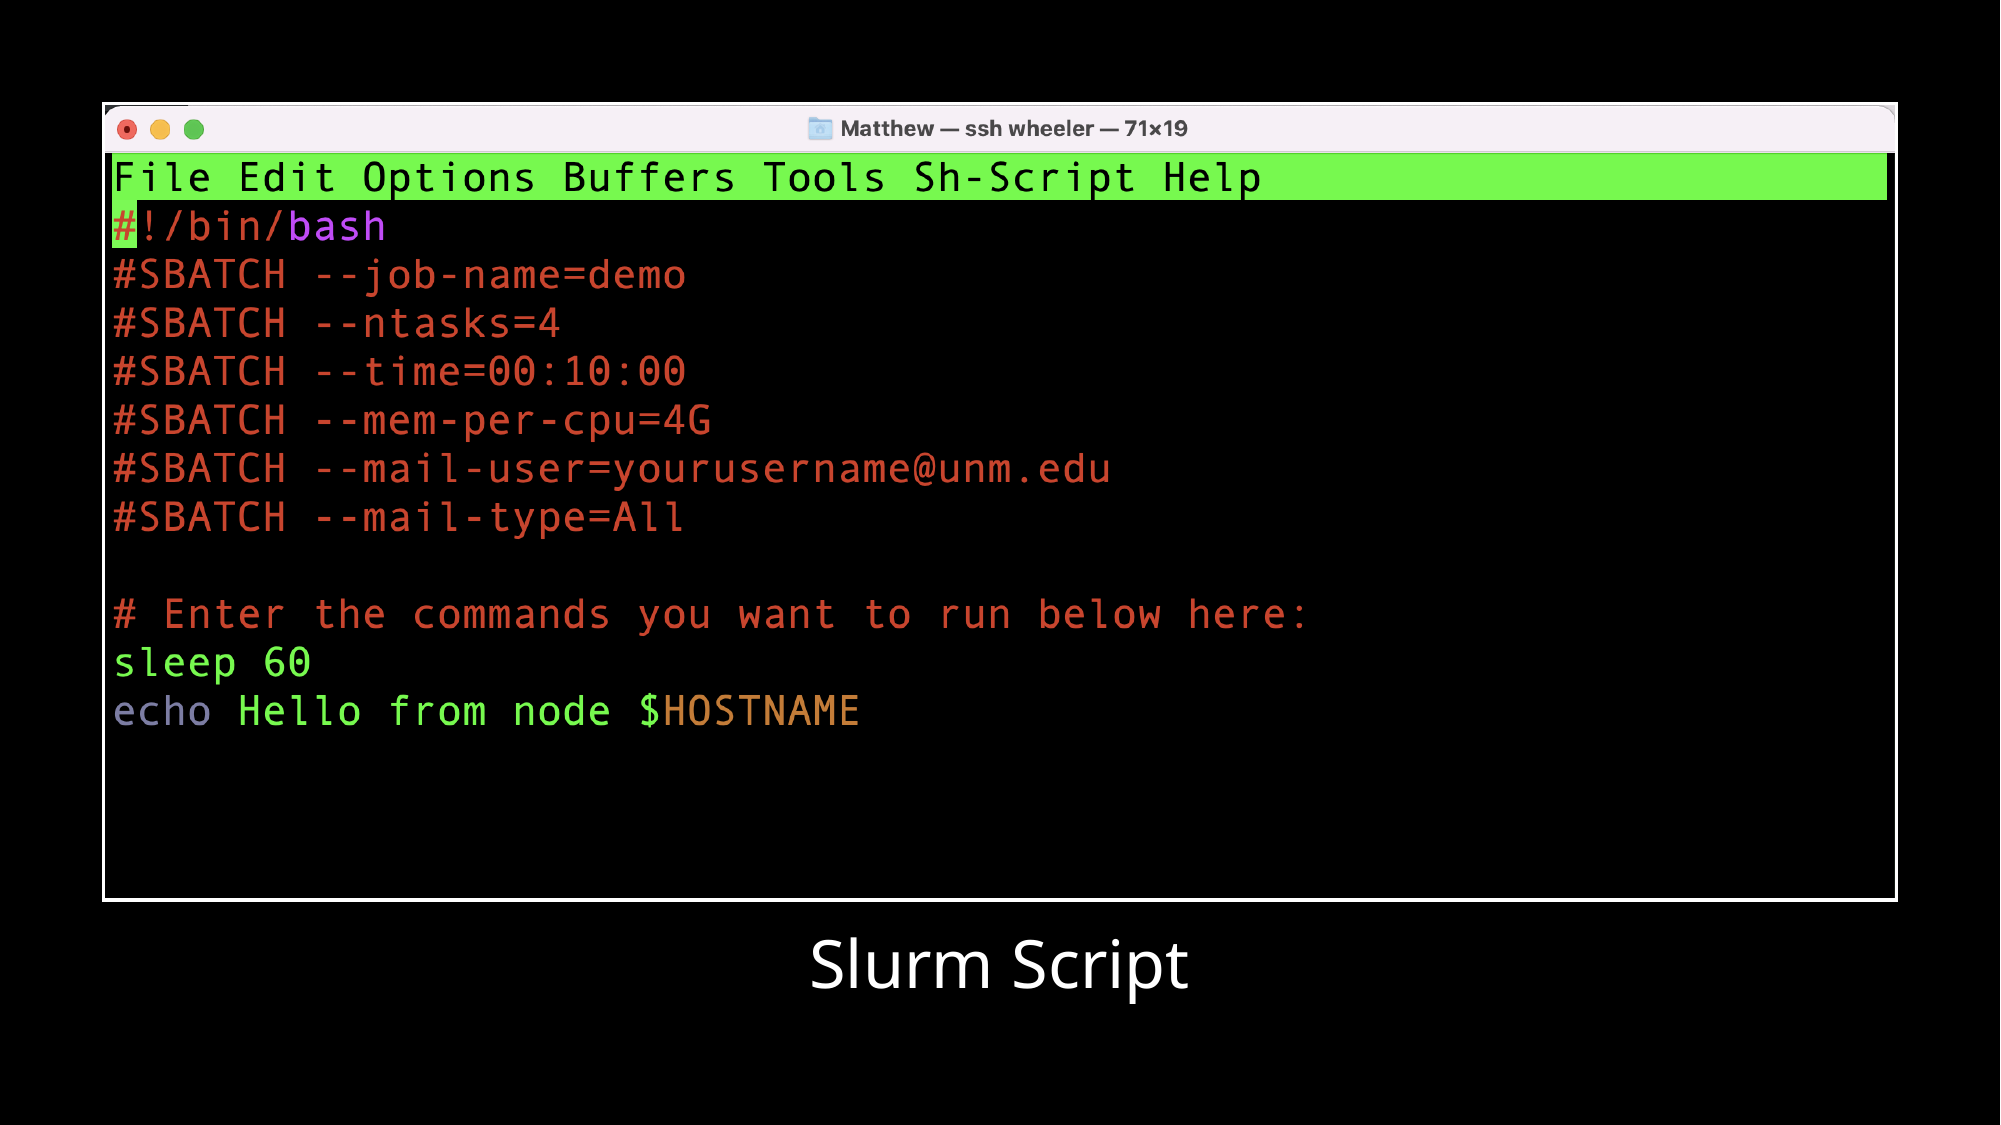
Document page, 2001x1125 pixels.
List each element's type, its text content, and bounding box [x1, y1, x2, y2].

picture [104, 104, 1895, 899]
title Slurm Script [105, 914, 1895, 1020]
